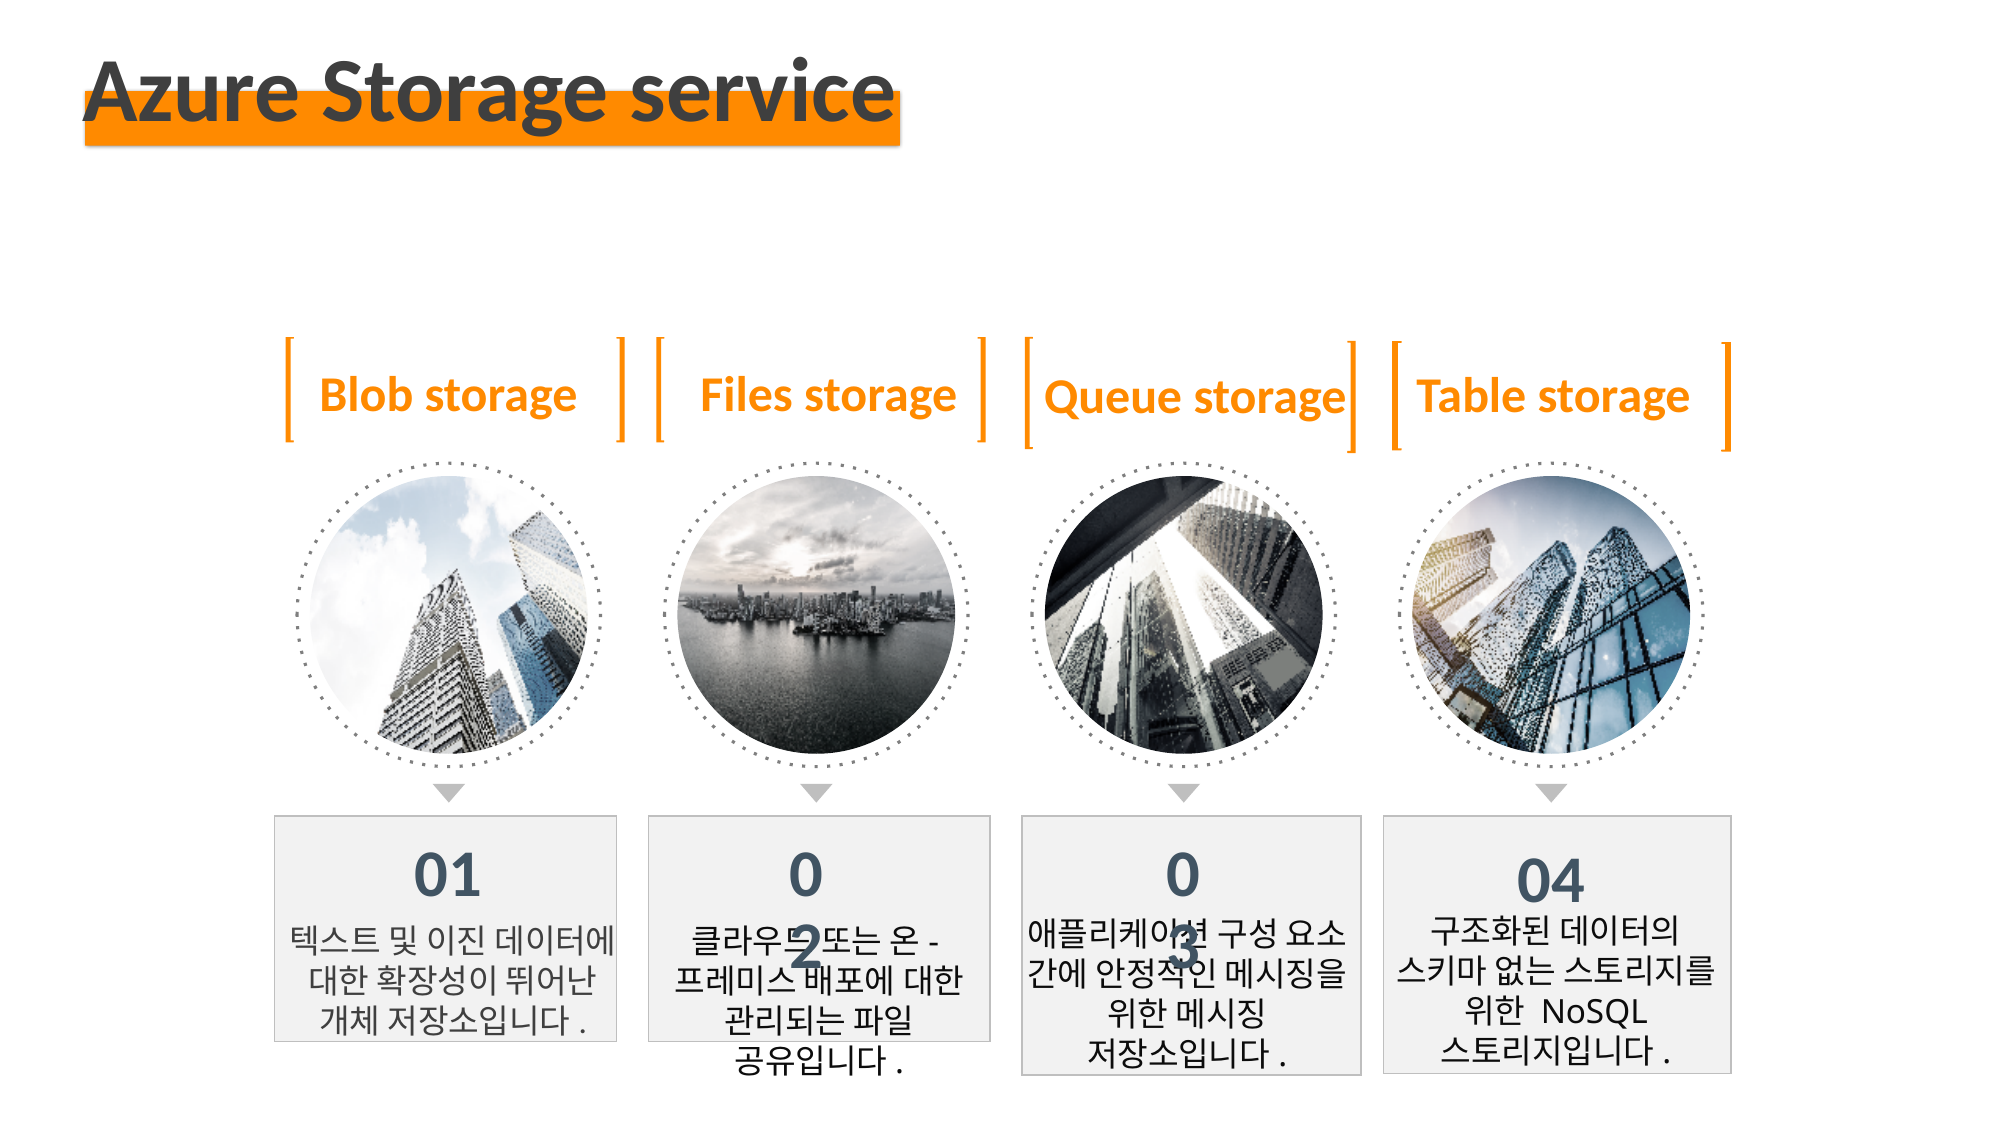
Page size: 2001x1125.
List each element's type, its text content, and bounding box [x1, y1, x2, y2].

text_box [1391, 340, 1732, 452]
text_box [1167, 783, 1201, 803]
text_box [1380, 844, 1732, 1073]
text_box [648, 815, 991, 837]
text_box [800, 783, 833, 803]
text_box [281, 838, 625, 1042]
text_box [432, 783, 466, 803]
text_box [1018, 838, 1356, 1076]
text_box [1534, 783, 1568, 803]
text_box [1399, 462, 1704, 767]
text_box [645, 838, 994, 1042]
text_box Files storage [990, 368, 995, 424]
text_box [656, 336, 986, 443]
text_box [285, 336, 625, 443]
text_box [274, 815, 617, 1042]
text_box [1022, 816, 1361, 844]
text_box Azure Storage service [82, 51, 1922, 143]
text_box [664, 462, 969, 767]
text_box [296, 462, 601, 767]
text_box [1024, 336, 1356, 454]
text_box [1031, 462, 1336, 767]
text_box [1383, 816, 1731, 844]
